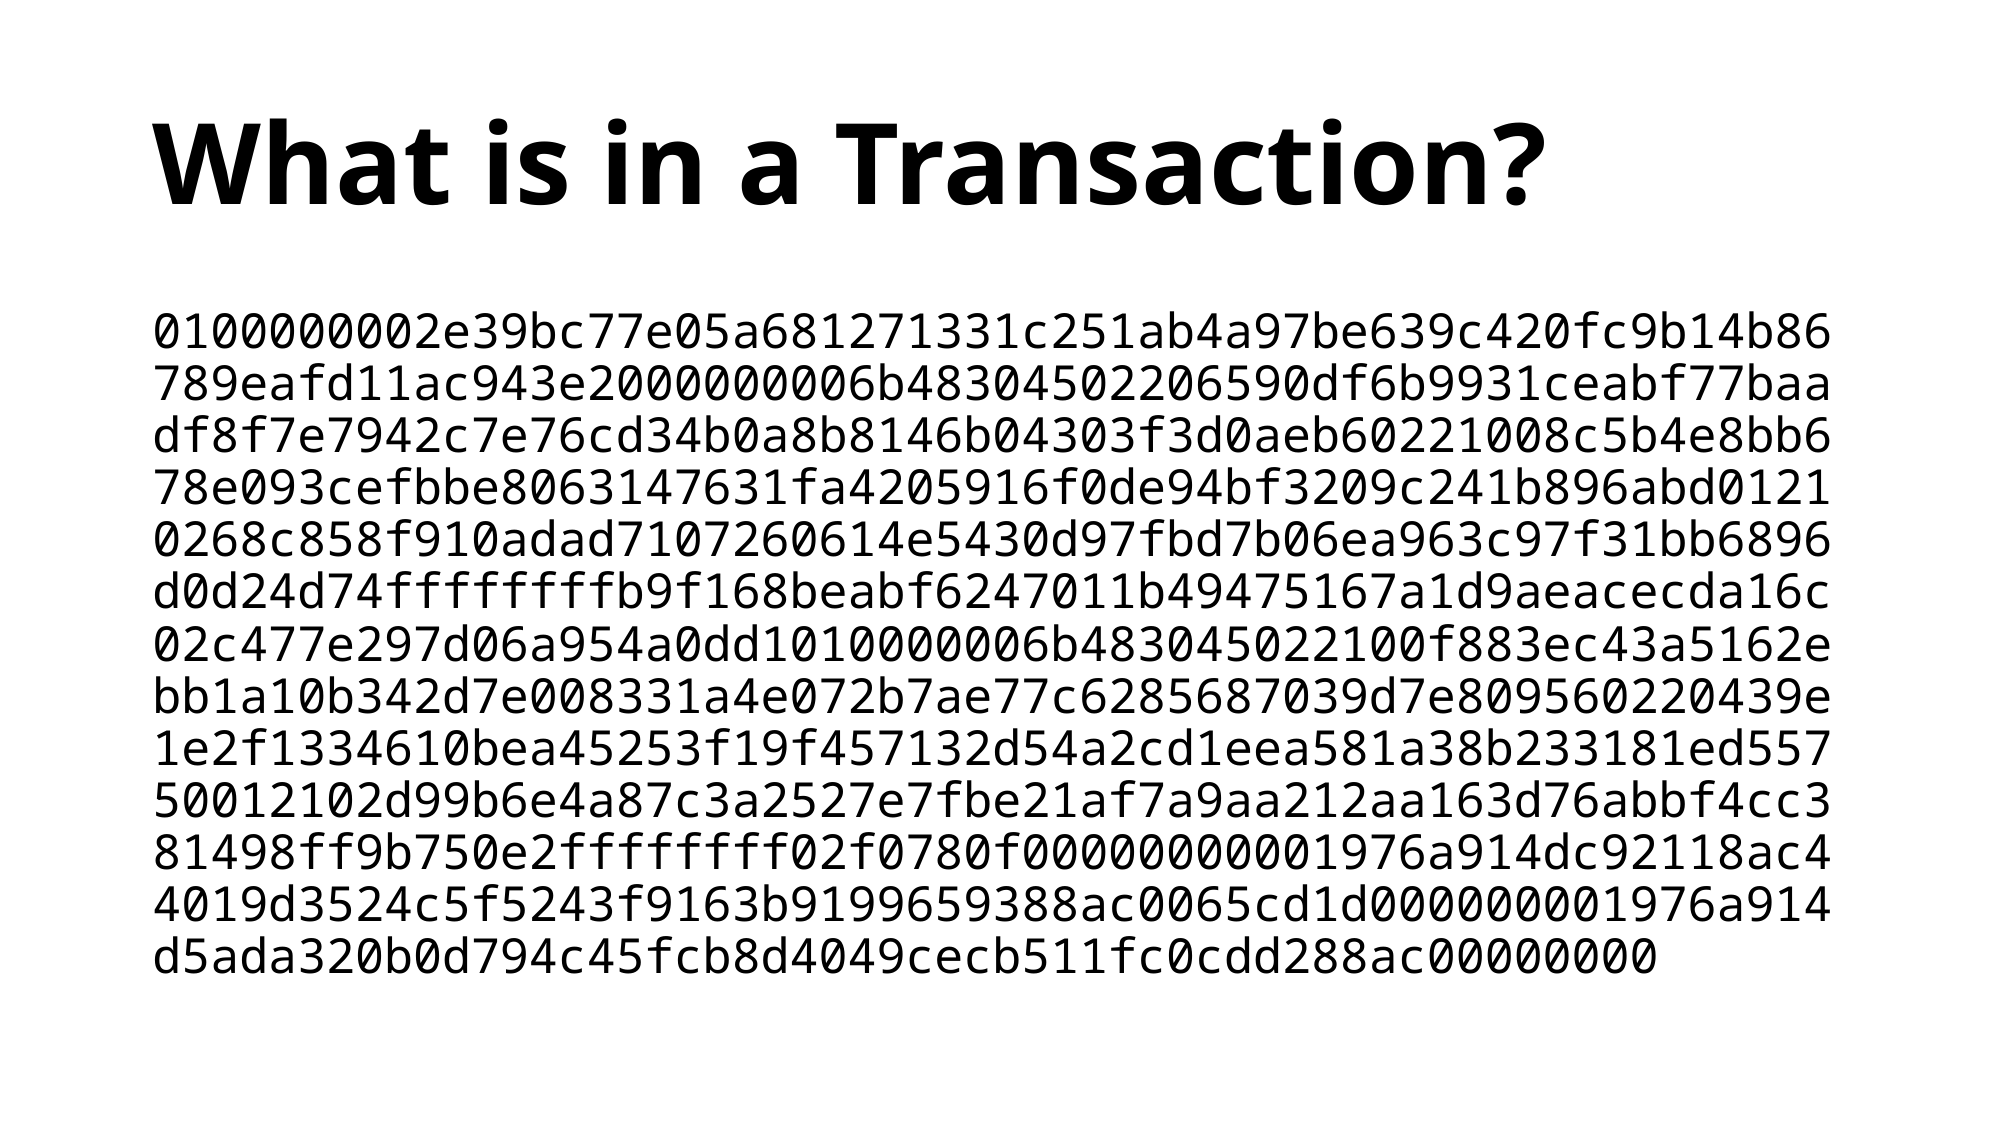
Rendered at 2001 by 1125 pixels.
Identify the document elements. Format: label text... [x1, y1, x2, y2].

title What is in a Transaction? [137, 59, 1863, 278]
list 0100000002e39bc77e05a681271331c251ab4a97be639c420fc9b14b86789eafd11ac943e2000000006b48304502206590df6b9931ceabf77baadf8f7e7942c7e76cd34b0a8b8146b04303f3d0aeb60221008c5b4e8bb678e093cefbbe8063147631fa4205916f0de94bf3209c241b896abd01210268c858f910adad7107260614e5430d97fbd7b06ea963c97f31bb6896d0d24d74ffffffffb9f168beabf6247011b49475167a1d9aeacecda16c02c477e297d06a954a0dd1010000006b483045022100f883ec43a5162ebb1a10b342d7e008331a4e072b7ae77c6285687039d7e809560220439e1e2f1334610bea45253f19f457132d54a2cd1eea581a38b233181ed55750012102d99b6e4a87c3a2527e7fbe21af7a9aa212aa163d76abbf4cc381498ff9b750e2ffffffff02f0780f00000000001976a914dc92118ac44019d3524c5f5243f9163b9199659388ac0065cd1d000000001976a914d5ada320b0d794c45fcb8d4049cecb511fc0cdd288ac00000000 [137, 299, 1863, 1014]
